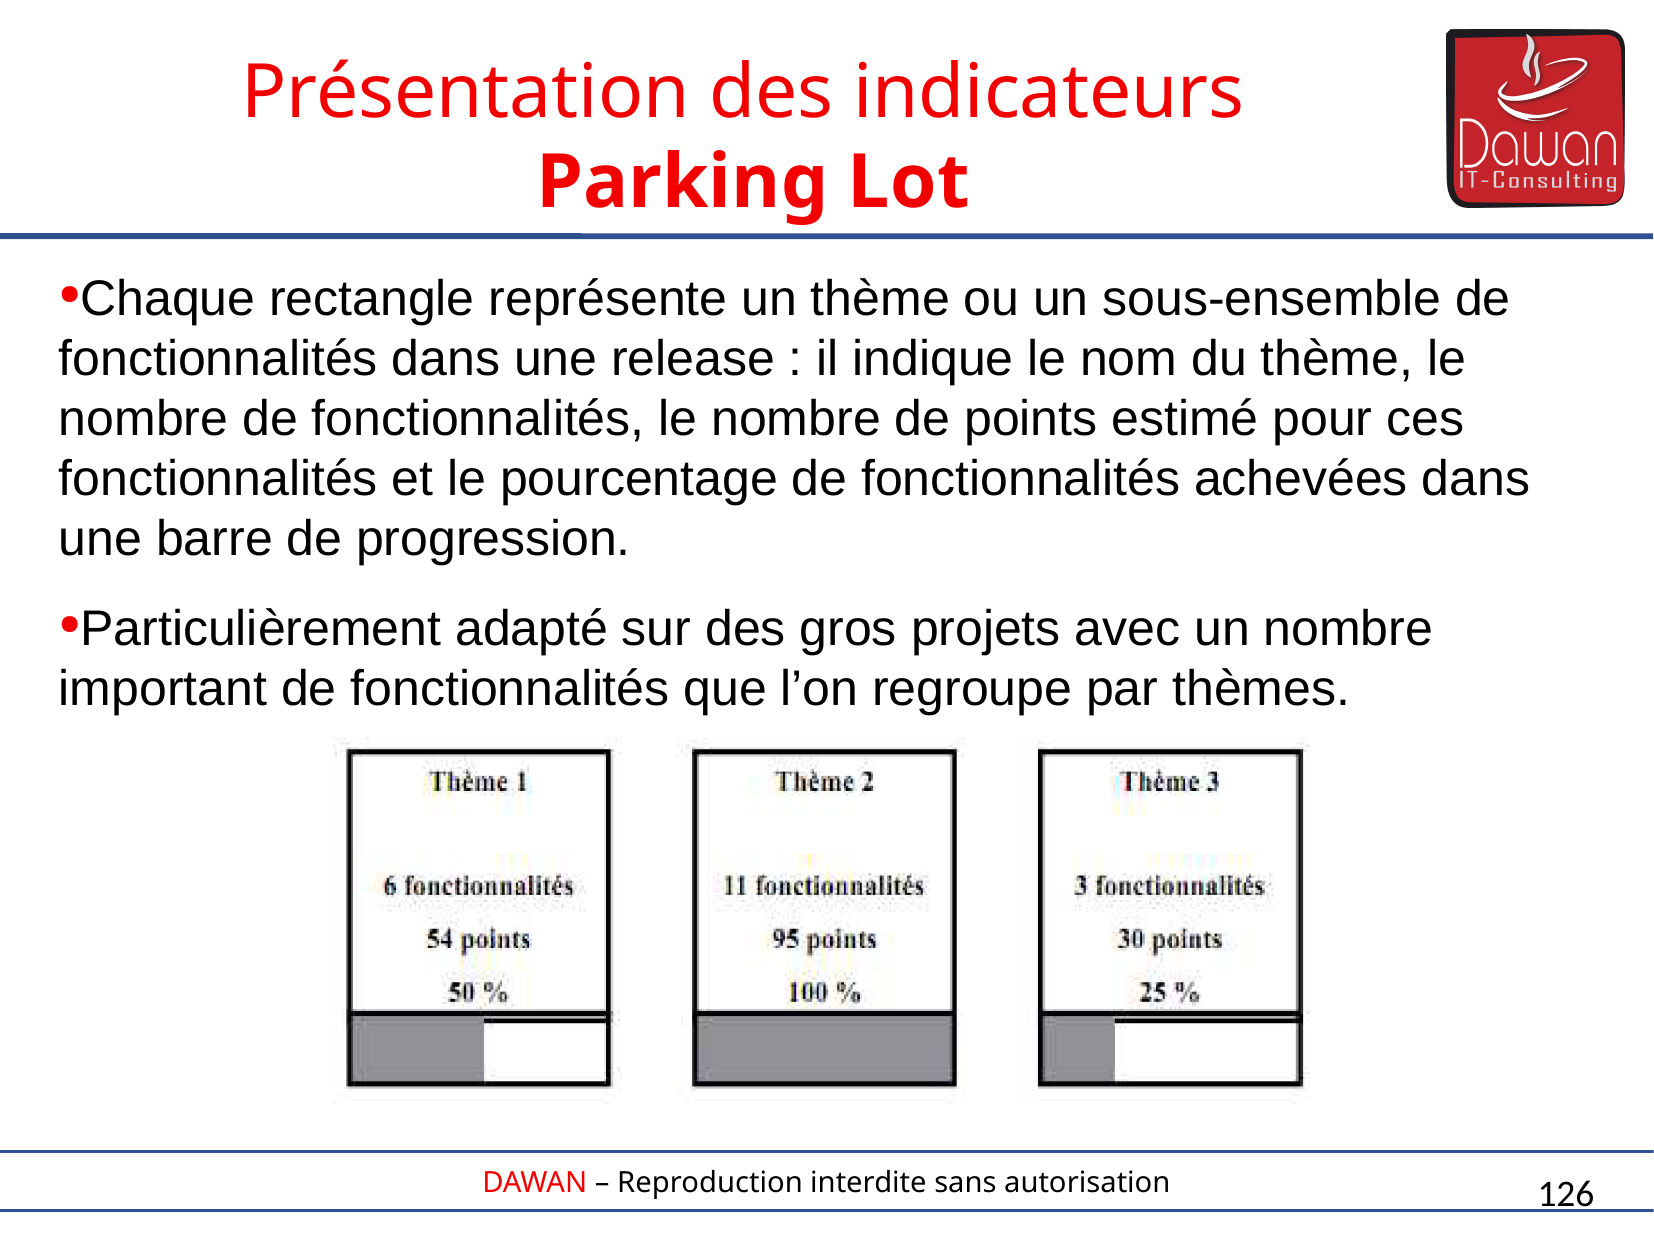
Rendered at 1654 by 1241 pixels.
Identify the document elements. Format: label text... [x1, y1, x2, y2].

list Chaque rectangle représente un thème ou un sous-ensemble de fonctionnalités dans une release : il indique le nom du thème, le nombre de fonctionnalités, le nombre de points estimé pour ces fonctionnalités et le pourcentage de fonctionnalités achevées dans une barre de progression. Particulièrement adapté sur des gros projets avec un nombre important de fonctionnalités que l’on regroupe par thèmes. [59, 265, 1595, 1109]
picture [1447, 29, 1625, 208]
title Présentation des indicateurs Parking Lot [59, 29, 1447, 237]
picture [332, 733, 1319, 1108]
text_box 126 [1535, 1169, 1595, 1233]
